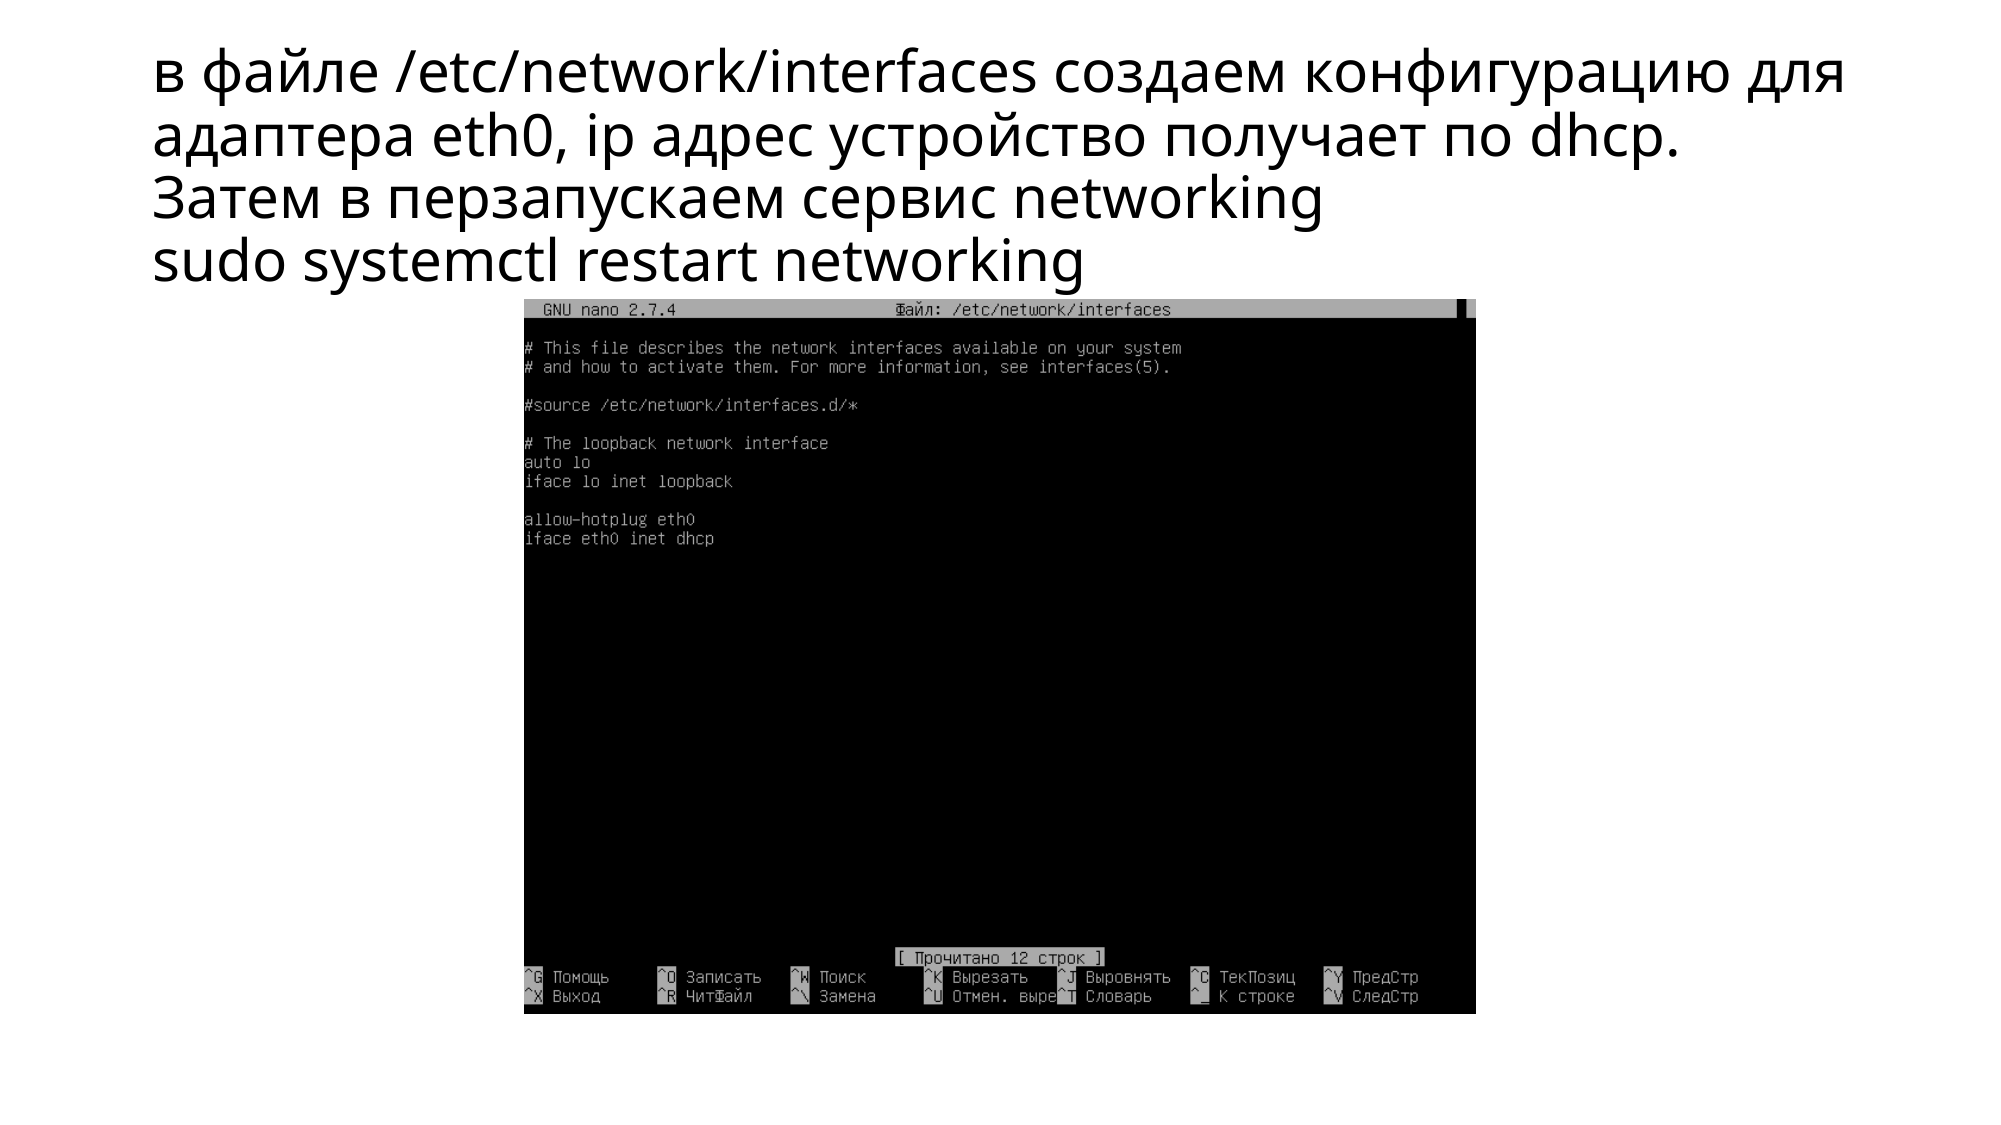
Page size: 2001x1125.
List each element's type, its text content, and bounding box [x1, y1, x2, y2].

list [524, 299, 1476, 1014]
title в файле /etc/network/interfaces создаем конфигурацию для адаптера eth0, ip адрес устройство получает по dhcp. Затем в перзапускаем сервис networking sudo systemctl restart networking [137, 59, 1863, 278]
